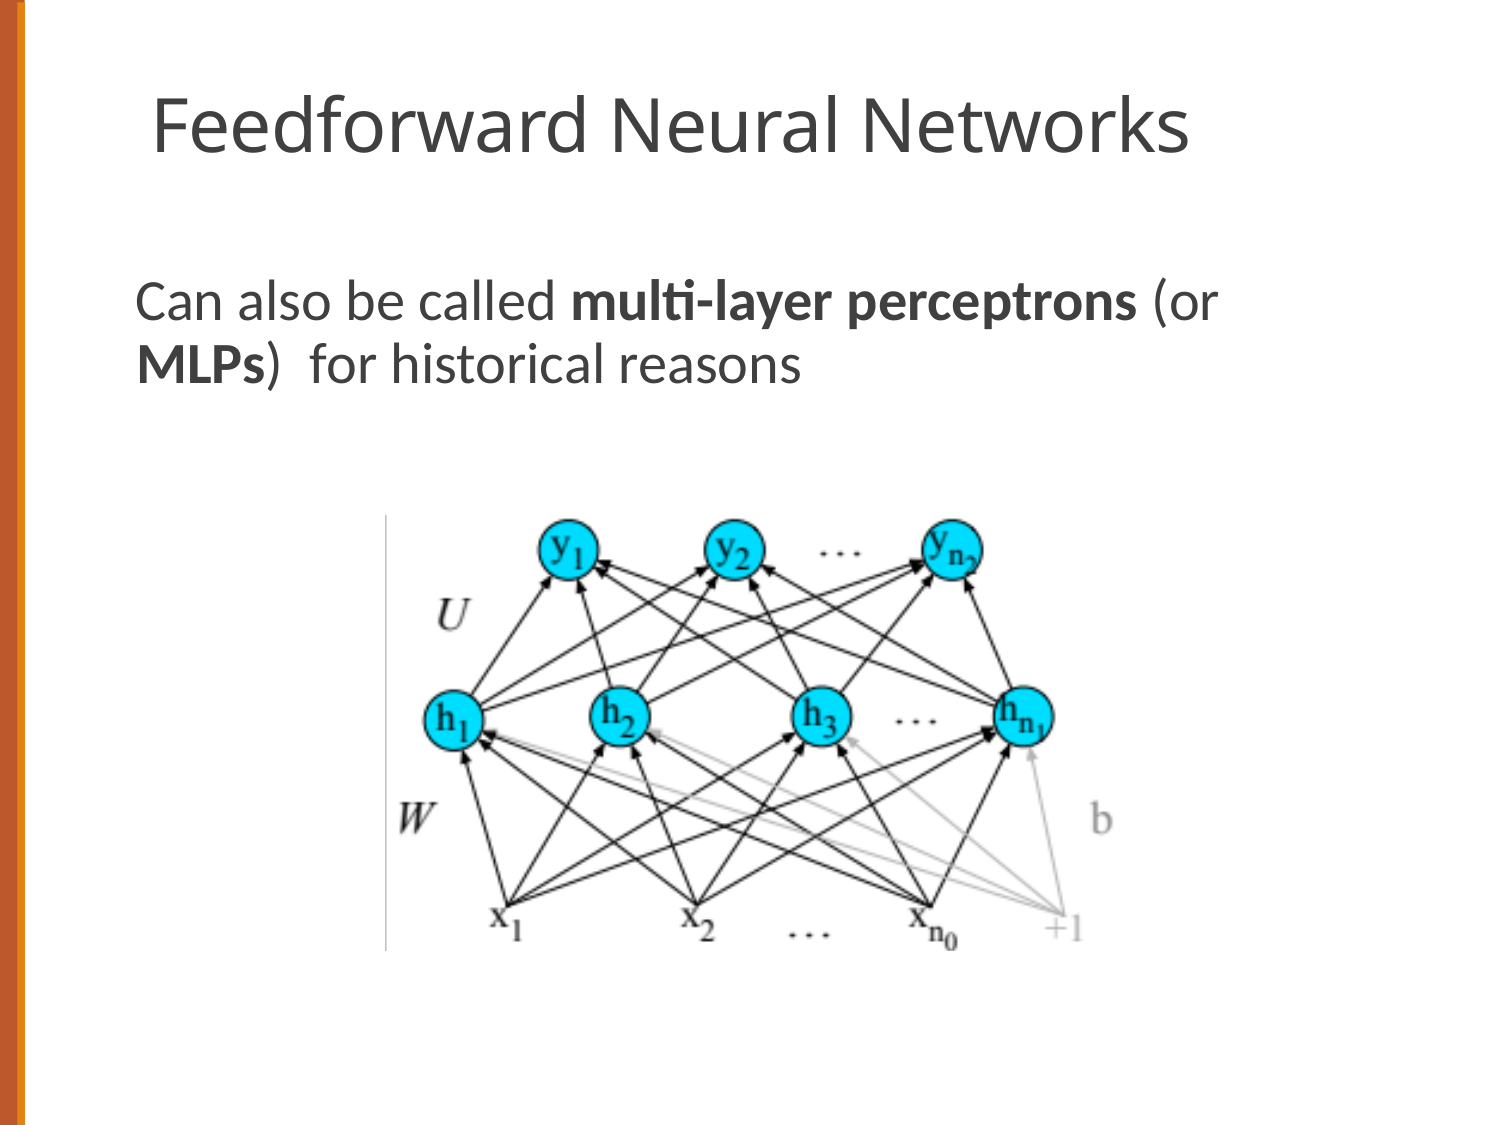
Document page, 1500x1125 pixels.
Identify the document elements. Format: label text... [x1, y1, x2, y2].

picture [384, 515, 1116, 952]
list Can also be called multi-layer perceptrons (or MLPs) for historical reasons [135, 262, 1373, 1013]
title Feedforward Neural Networks [135, 26, 1373, 175]
